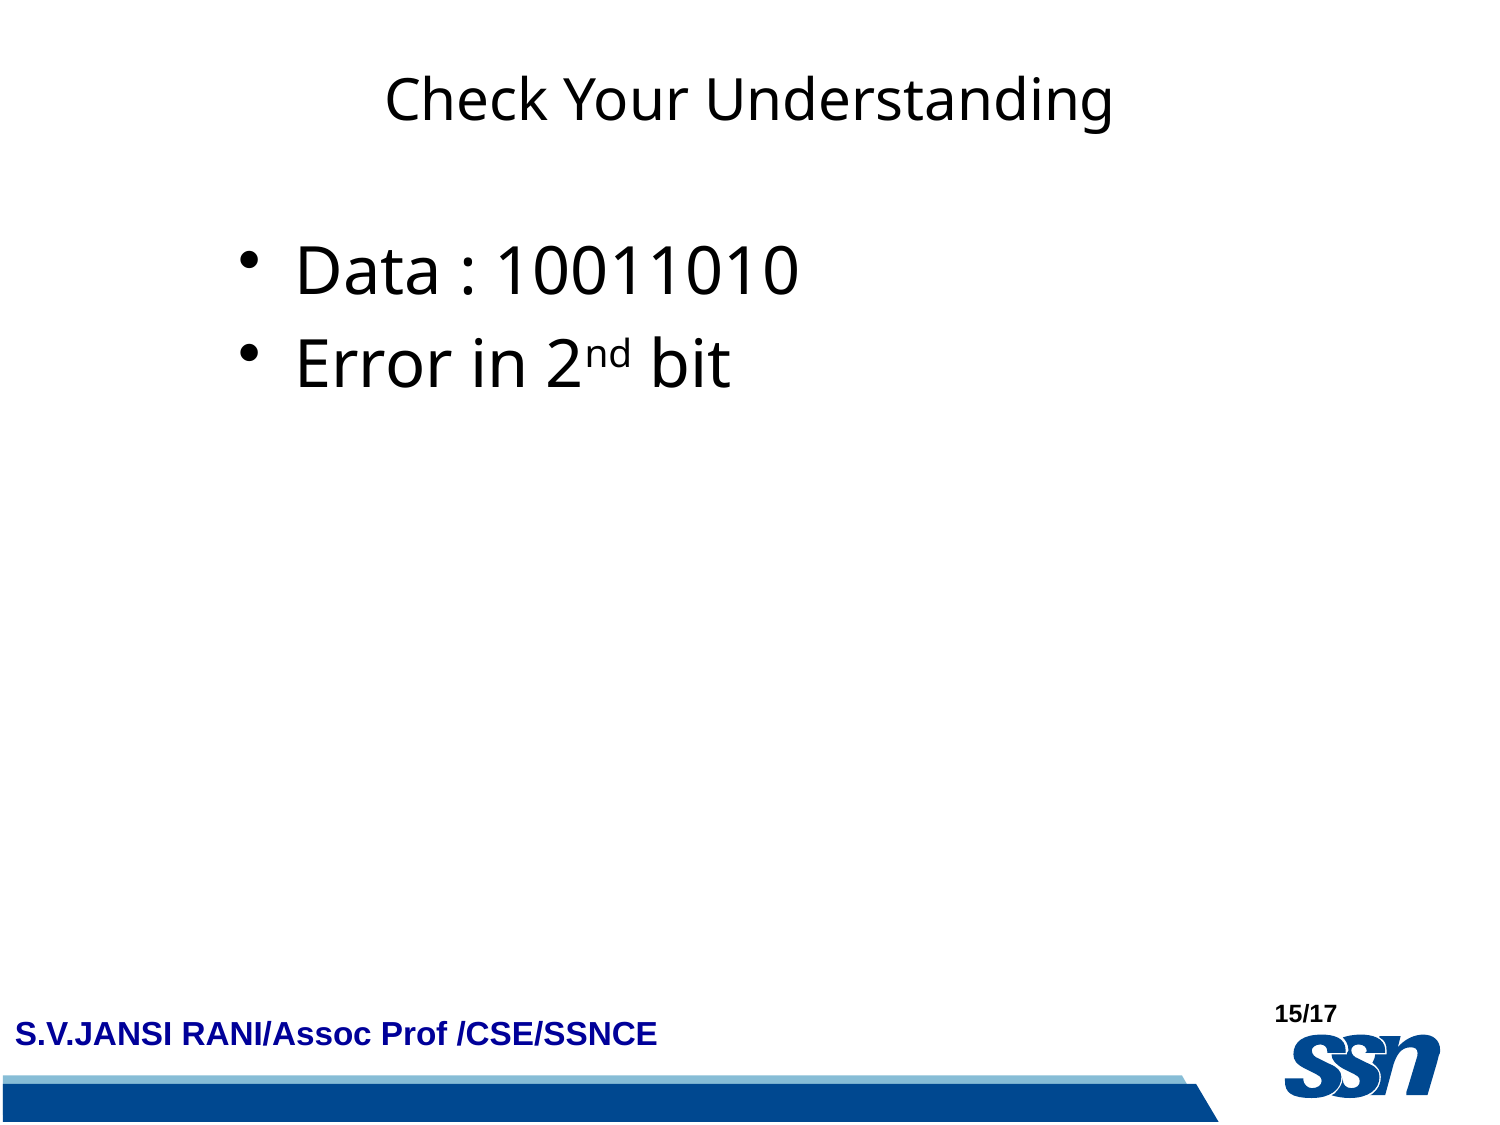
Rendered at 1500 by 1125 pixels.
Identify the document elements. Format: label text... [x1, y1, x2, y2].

title Check Your Understanding [74, 44, 1426, 151]
list Data : 10011010 Error in 2nd bit [223, 220, 1281, 877]
